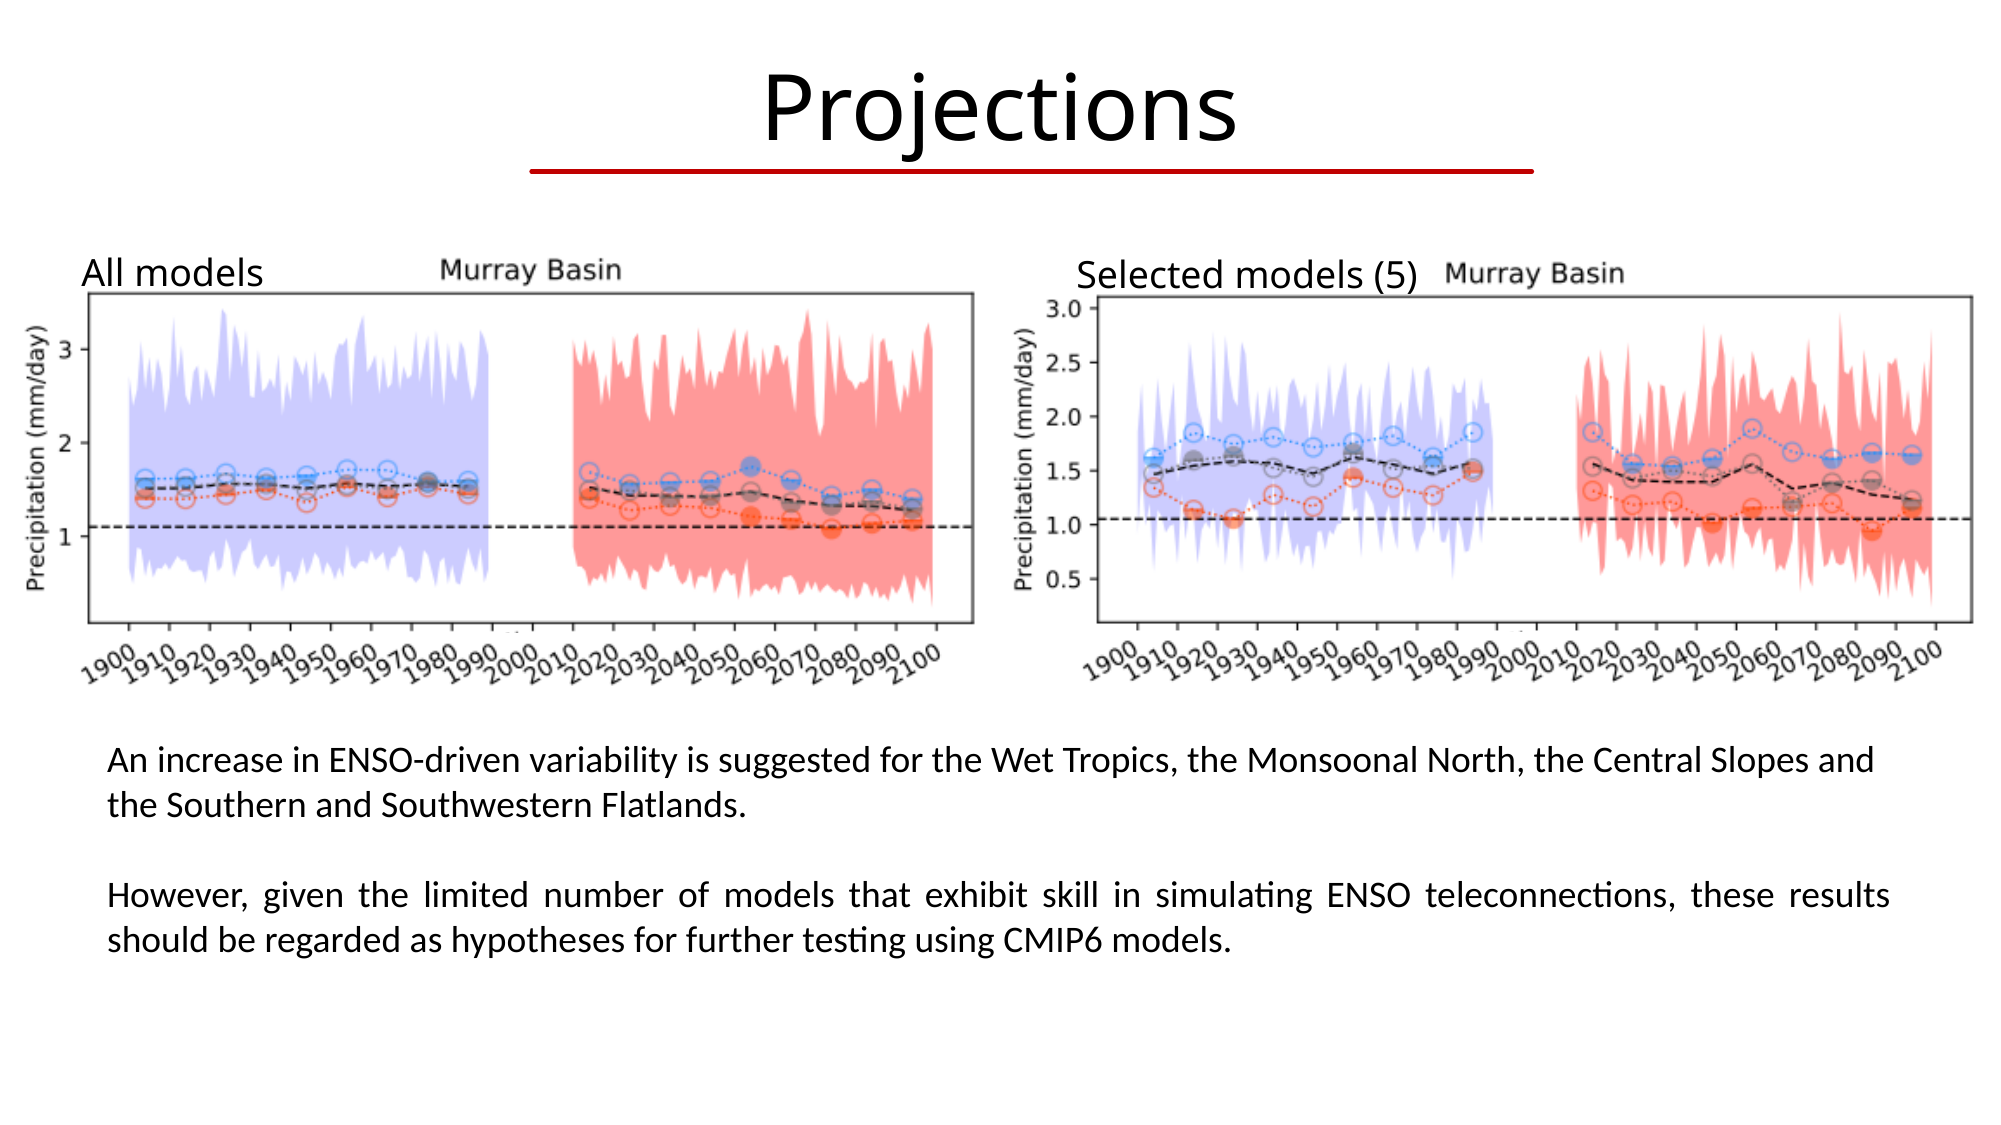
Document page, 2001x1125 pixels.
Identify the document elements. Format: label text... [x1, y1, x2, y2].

title Projections [137, 2, 1863, 220]
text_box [975, 241, 1983, 692]
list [18, 212, 976, 633]
picture [60, 635, 964, 687]
text_box An increase in ENSO-driven variability is suggested for the Wet Tropics, the Monsoonal North, the Central Slopes and the Southern and Southwestern Flatlands. However, given the limited number of models that exhibit skill in simulating ENSO teleconnections, these results should be regarded as hypotheses for further testing using CMIP6 models. [92, 728, 1908, 1058]
